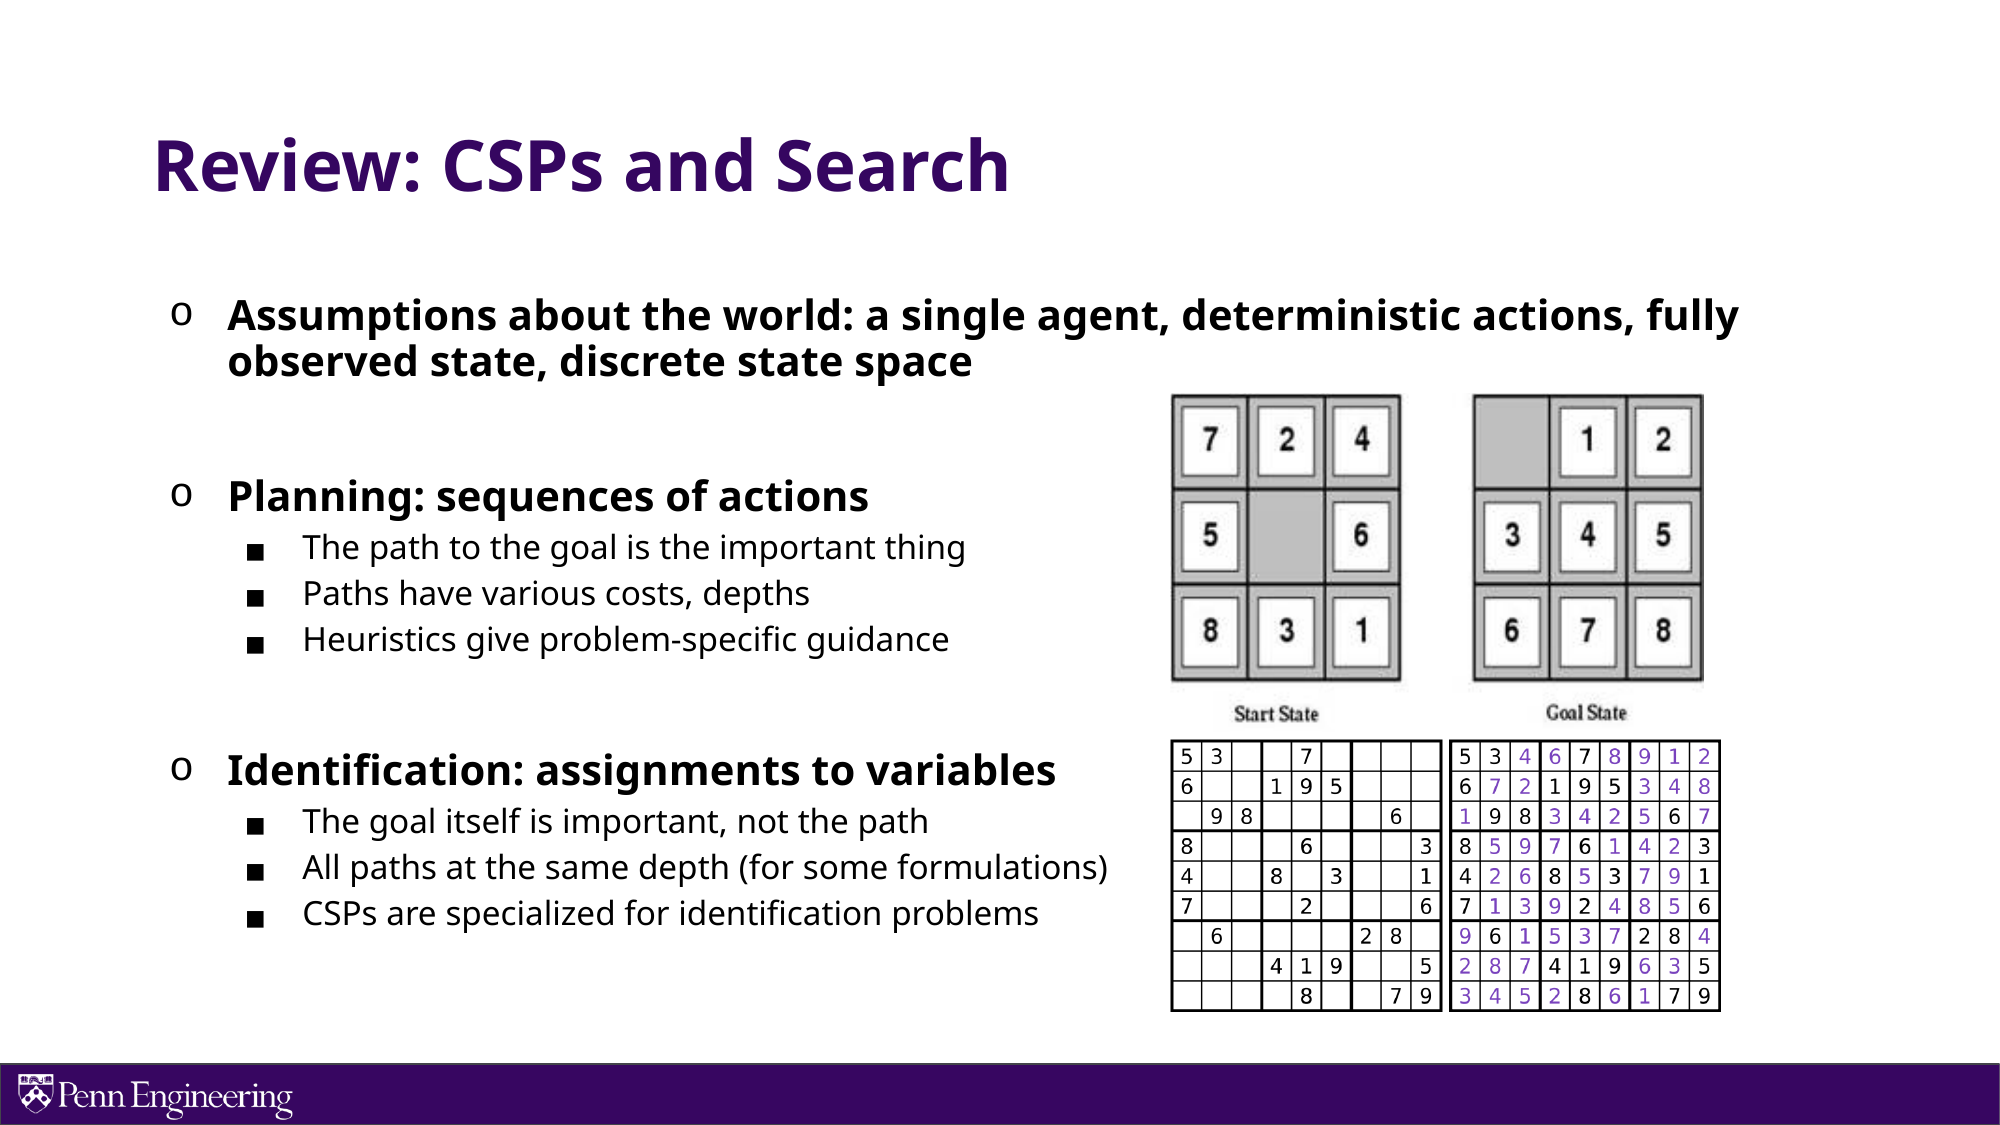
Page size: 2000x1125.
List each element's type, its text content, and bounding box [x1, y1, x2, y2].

picture [8, 1066, 301, 1123]
picture [1167, 736, 1724, 1016]
title Review: CSPs and Search [137, 59, 1862, 278]
picture [1170, 393, 1705, 732]
list Assumptions about the world: a single agent, deterministic actions, fully observed state, discrete state space Planning: sequences of actions The path to the goal is the important thing Paths have various costs, depths Heuristics give problem-specific guidance Identification: assignments to variables The goal itself is important, not the path All paths at the same depth (for some formulations) CSPs are specialized for identification problems [137, 287, 1862, 1059]
